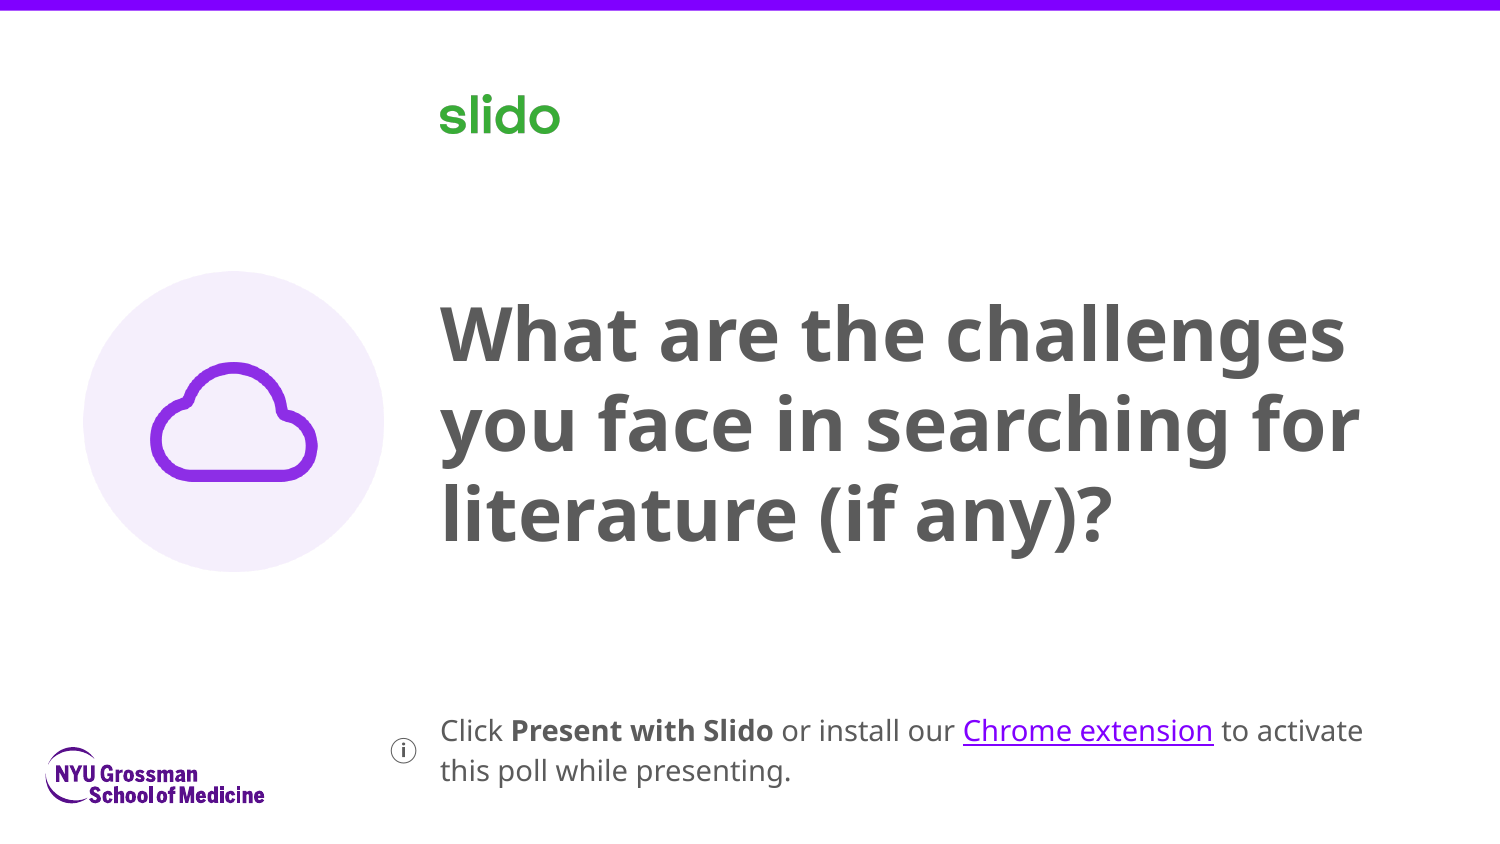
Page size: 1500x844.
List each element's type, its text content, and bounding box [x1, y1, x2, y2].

text_box What are the challenges you face in searching for literature (if any)? [425, 316, 1417, 528]
text_box ⓘ [375, 718, 425, 782]
picture [428, 83, 573, 147]
picture [83, 271, 384, 573]
text_box Click Present with Slido or install our Chrome extension to activate this poll while presenting. [425, 718, 1417, 782]
